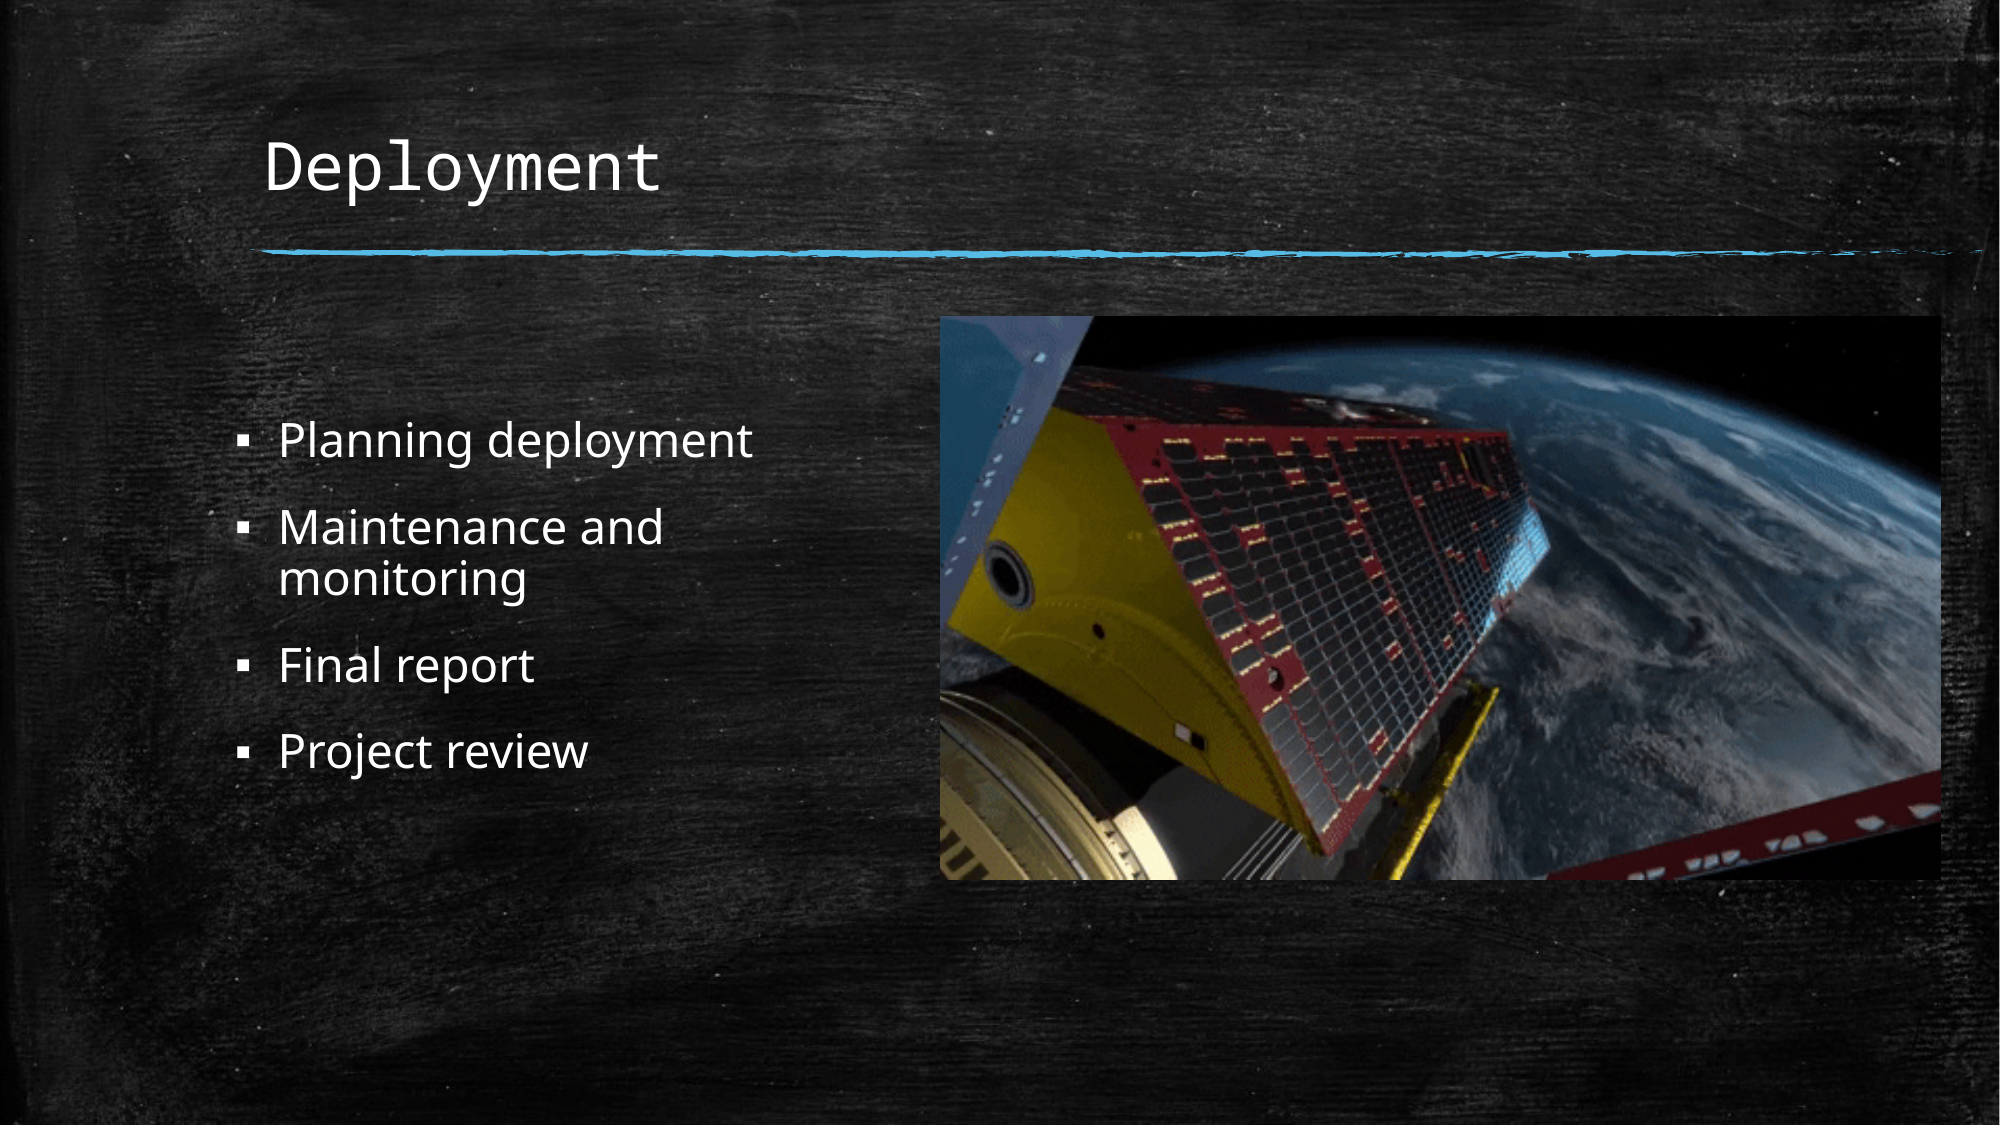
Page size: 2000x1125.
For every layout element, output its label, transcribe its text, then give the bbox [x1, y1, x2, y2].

picture [940, 316, 1941, 880]
list Planning deployment Maintenance and monitoring Final report Project review [220, 408, 917, 787]
title Deployment [249, 45, 1750, 213]
